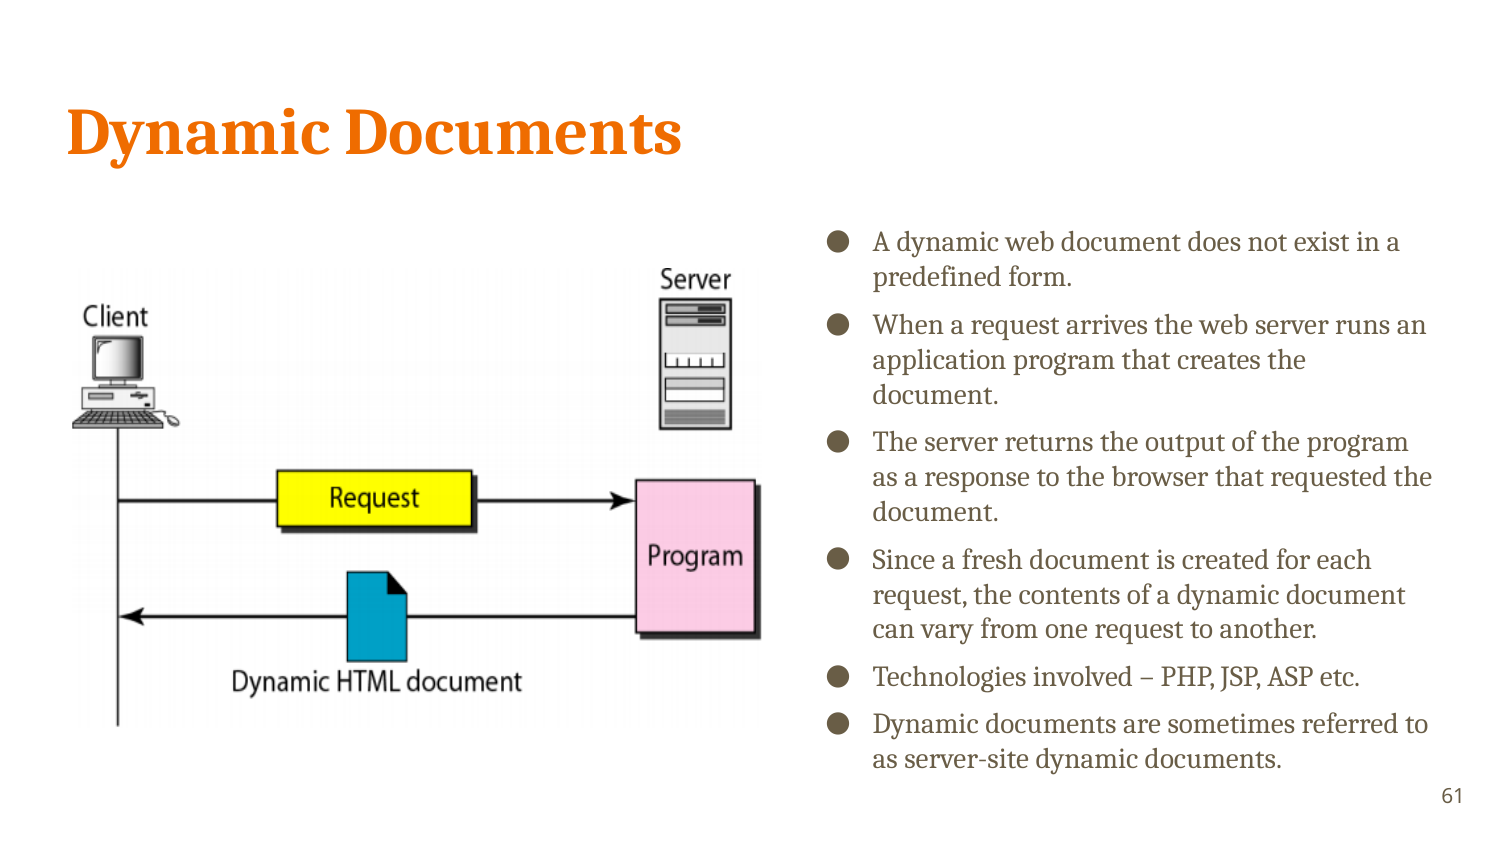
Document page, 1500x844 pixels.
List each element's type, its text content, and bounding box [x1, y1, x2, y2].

picture [46, 268, 793, 733]
title Dynamic Documents [51, 72, 1449, 189]
list A dynamic web document does not exist in a predefined form. When a request arrives the web server runs an application program that creates the document. The server returns the output of the program as a response to the browser that requested the document. Since a fresh document is created for each request, the contents of a dynamic document can vary from one request to another. Technologies involved – PHP, JSP, ASP etc. Dynamic documents are sometimes referred to as server-site dynamic documents. [792, 207, 1449, 750]
slide_number 61 [1389, 764, 1480, 830]
